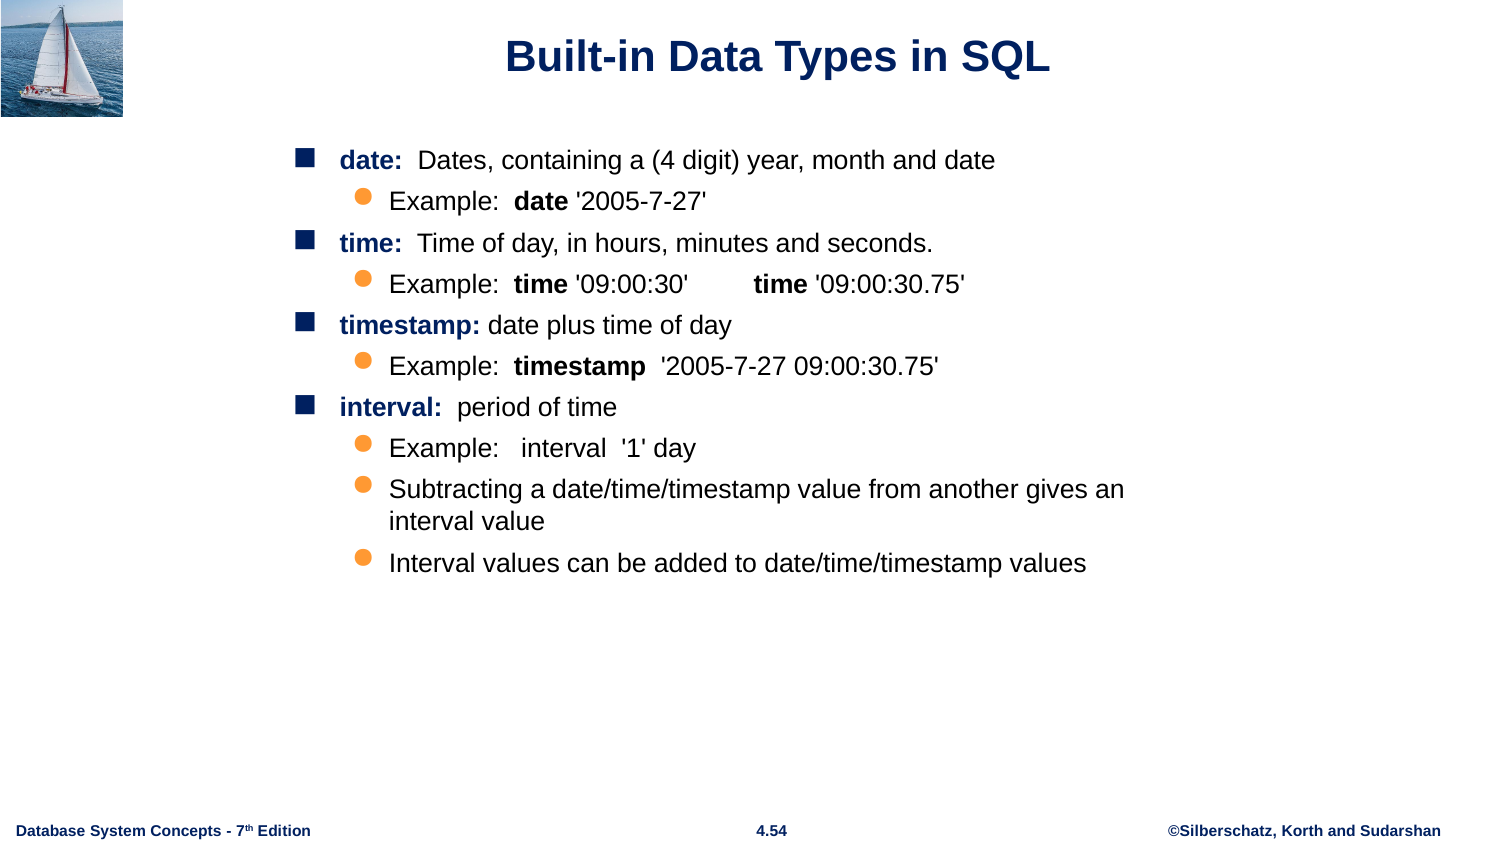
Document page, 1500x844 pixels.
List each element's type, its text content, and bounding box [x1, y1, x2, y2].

picture [0, 0, 123, 117]
list date: Dates, containing a (4 digit) year, month and date Example: date '2005-7-27' time: Time of day, in hours, minutes and seconds. Example: time '09:00:30' time '09:00:30.75' timestamp: date plus time of day Example: timestamp '2005-7-27 09:00:30.75' interval: period of time Example: interval '1' day Subtracting a date/time/timestamp value from another gives an interval value Interval values can be added to date/time/timestamp values [282, 135, 1199, 734]
title Built-in Data Types in SQL [337, 19, 1232, 89]
